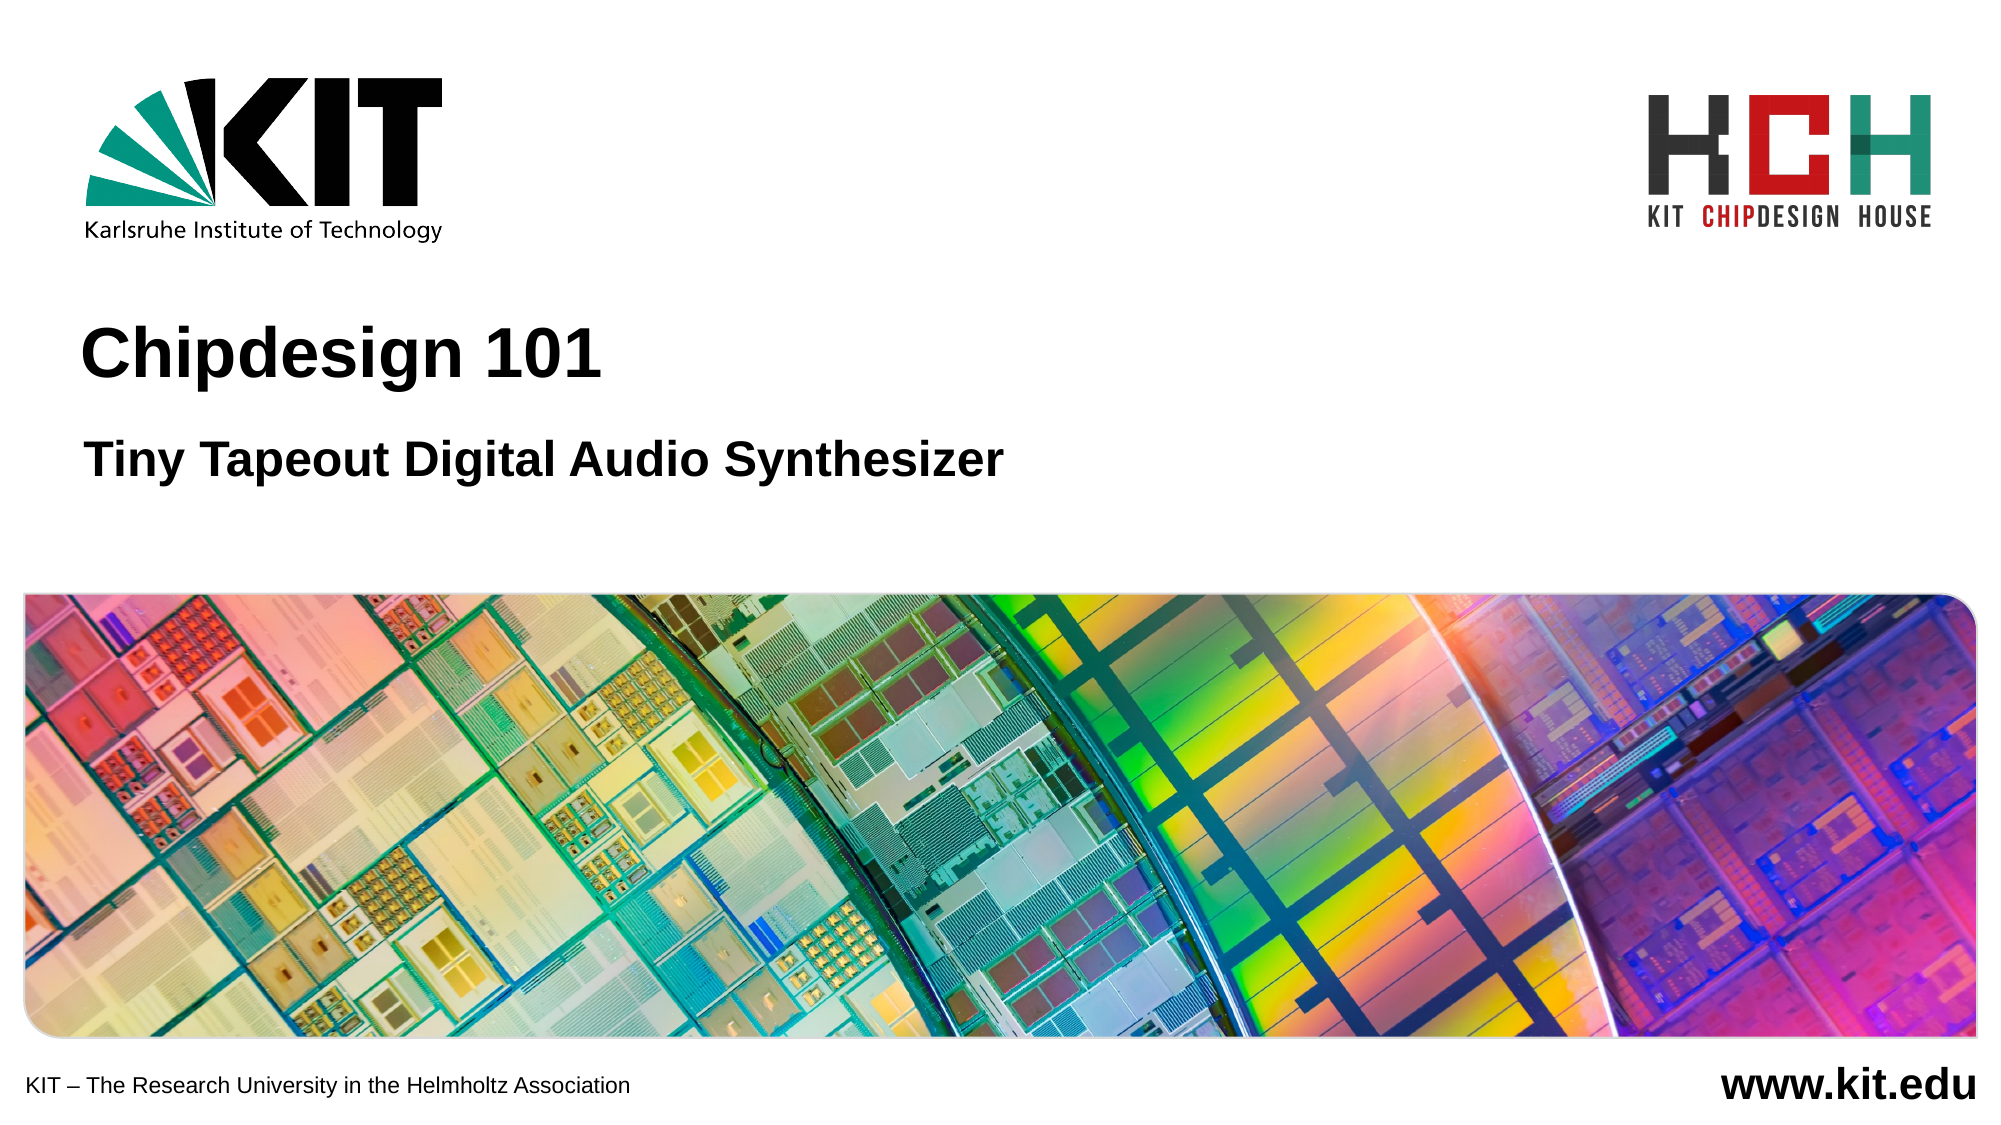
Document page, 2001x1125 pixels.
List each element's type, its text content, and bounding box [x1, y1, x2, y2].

list Chipdesign 101 [79, 316, 1918, 379]
picture [1645, 92, 1934, 230]
list Tiny Tapeout Digital Audio Synthesizer [83, 432, 1946, 545]
picture [24, 593, 1978, 1038]
picture [86, 78, 442, 243]
